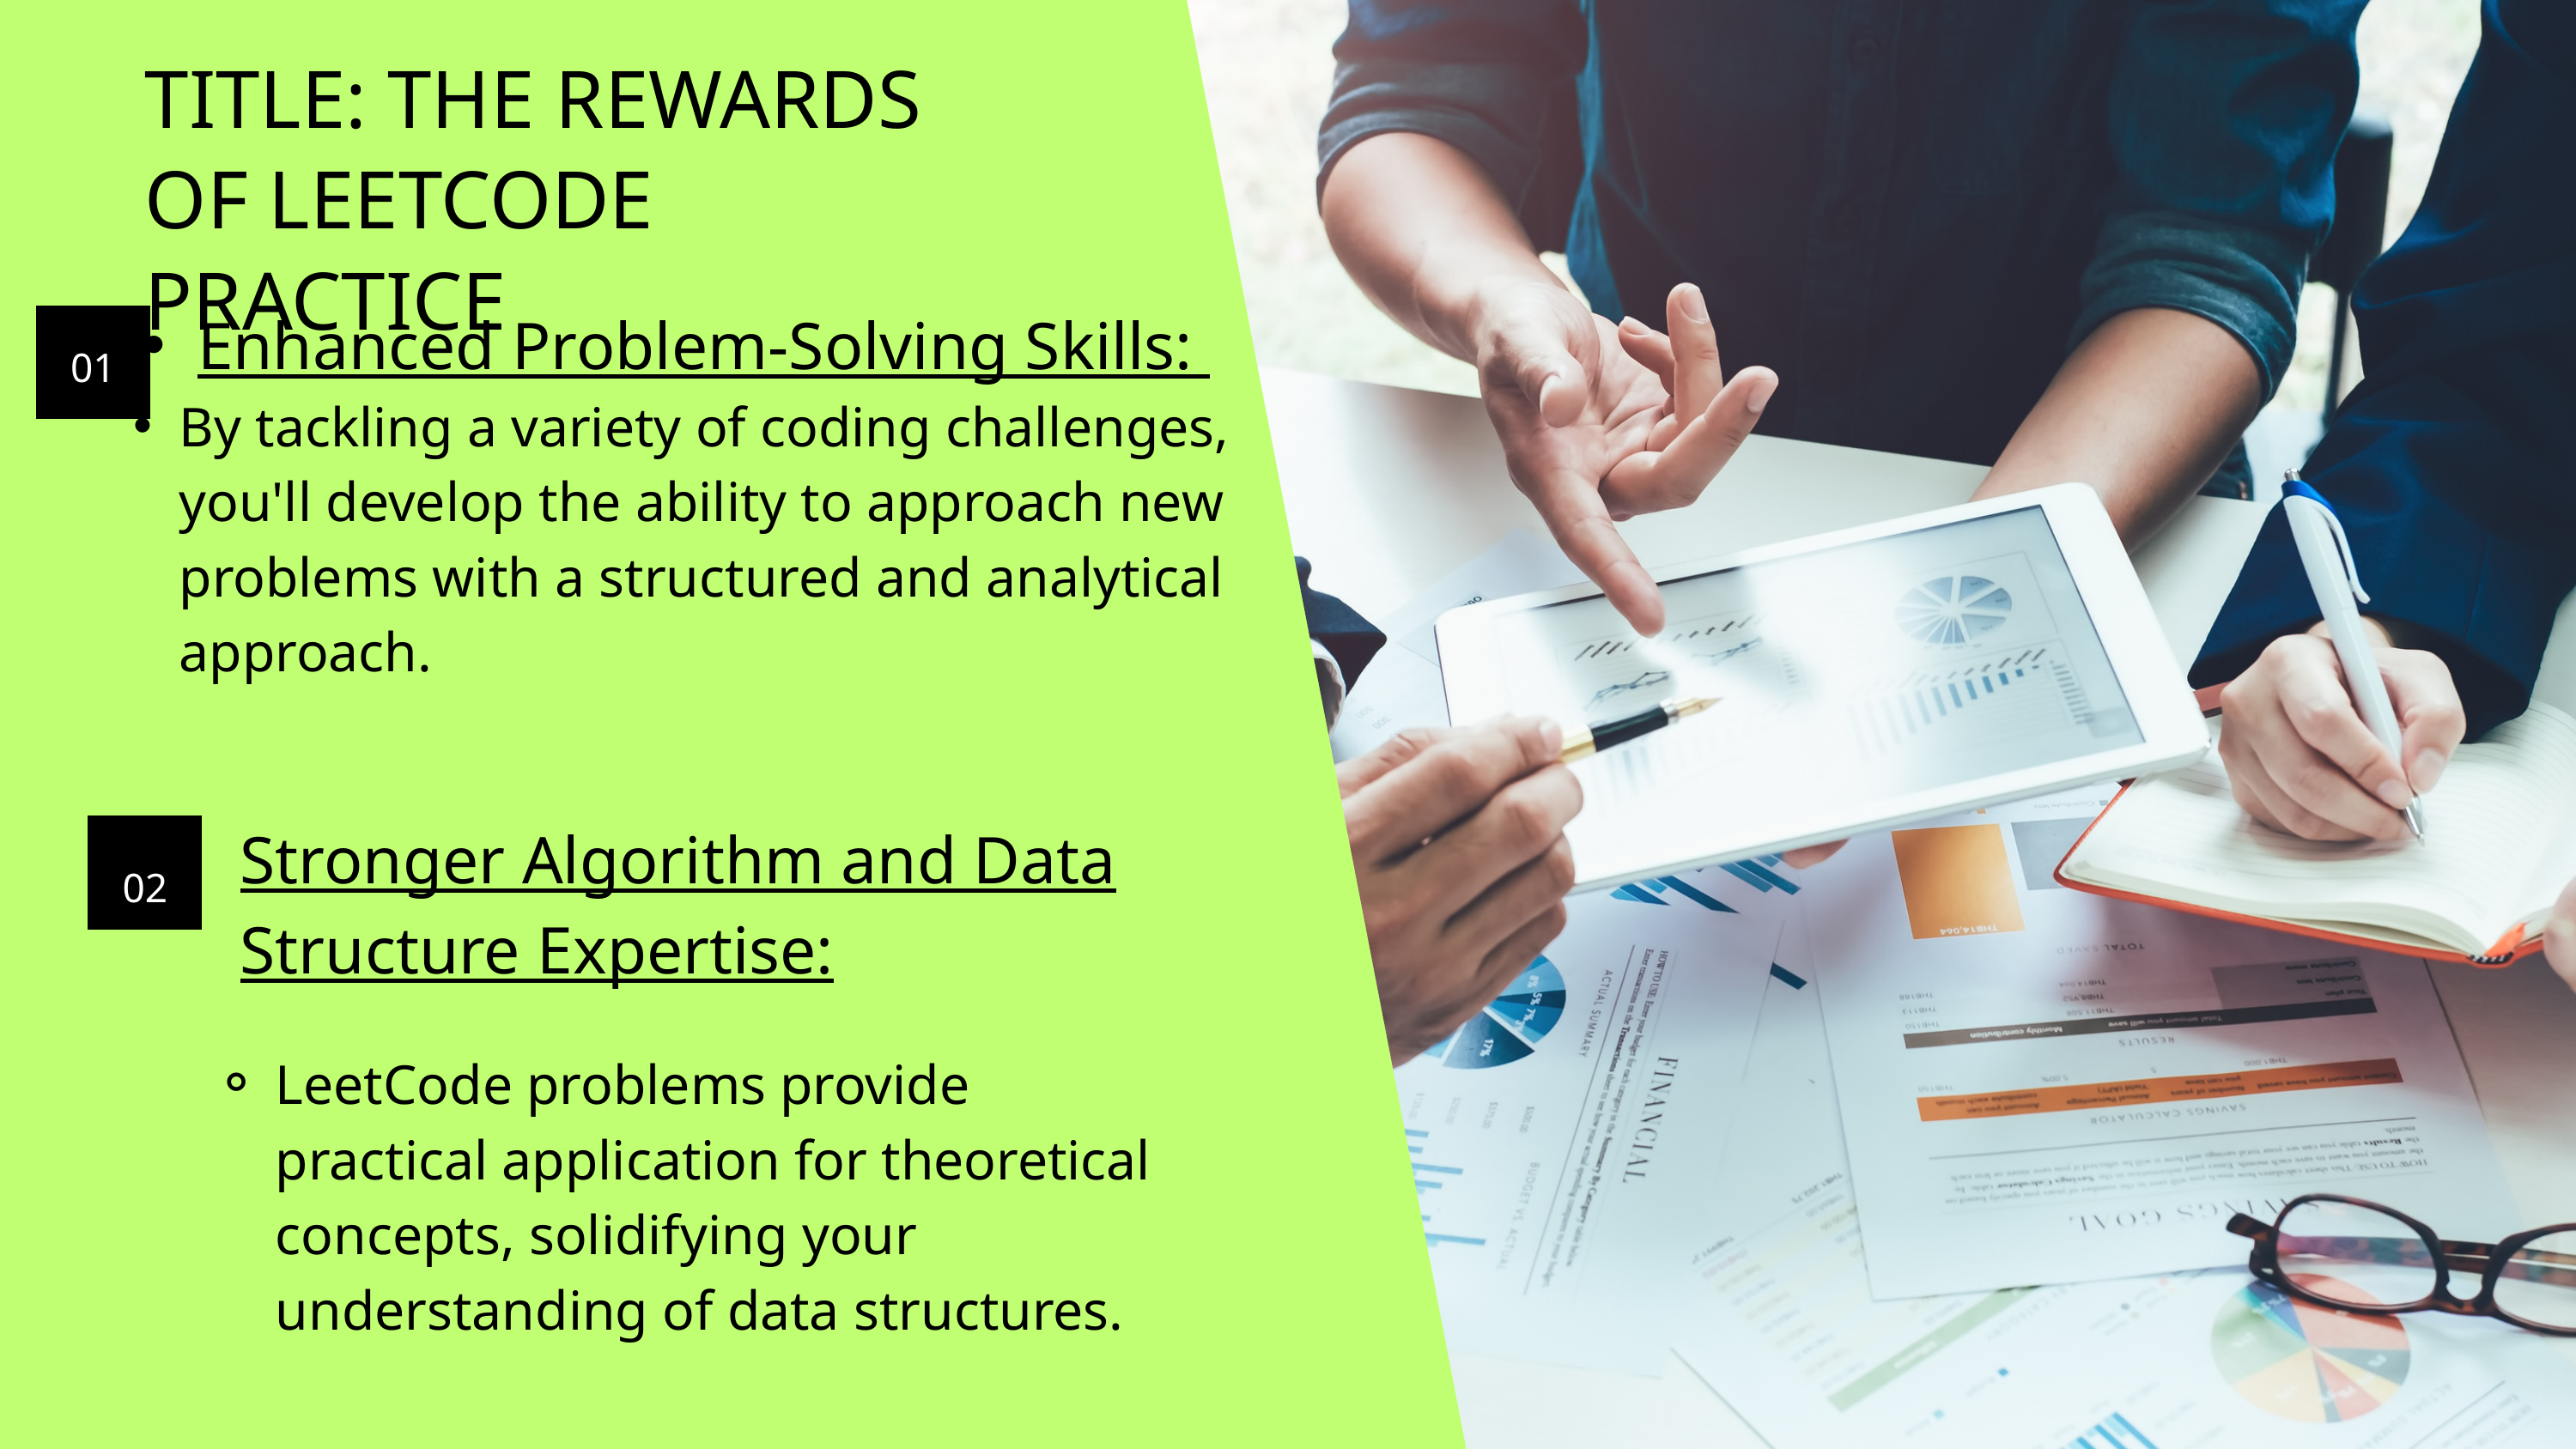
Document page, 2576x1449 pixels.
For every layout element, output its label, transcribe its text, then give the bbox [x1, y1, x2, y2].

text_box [35, 305, 150, 420]
text_box Stronger Algorithm and Data Structure Expertise: [240, 806, 1151, 1040]
text_box LeetCode problems provide practical application for theoretical concepts, solidifying your understanding of data structures. [93, 1040, 1182, 1423]
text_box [1186, 0, 2576, 1449]
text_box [88, 815, 203, 930]
text_box Enhanced Problem-Solving Skills: By tackling a variety of coding challenges, you'll develop the ability to approach new problems with a structured and analytical approach. [88, 262, 1182, 821]
text_box TITLE: THE REWARDS OF LEETCODE PRACTICE [144, 43, 1022, 346]
